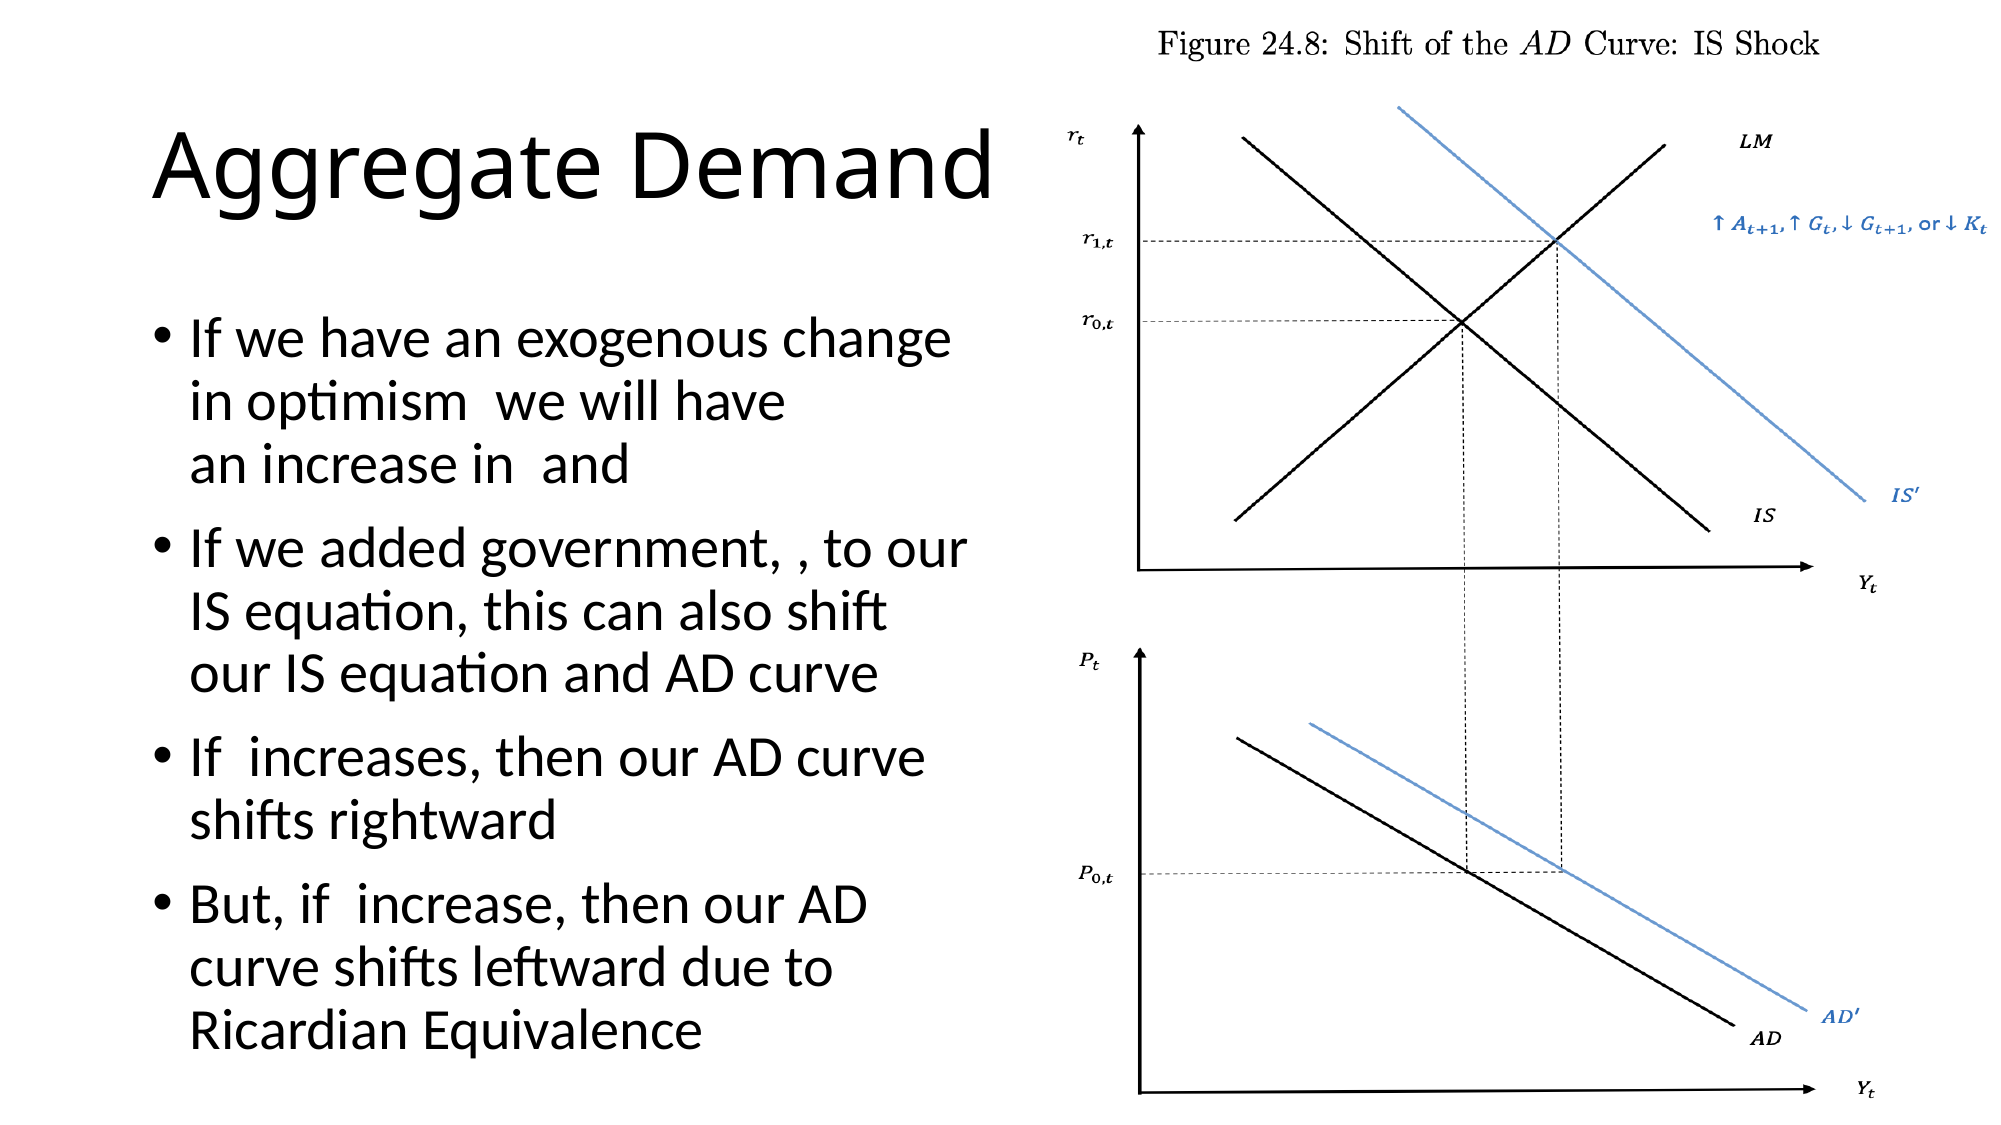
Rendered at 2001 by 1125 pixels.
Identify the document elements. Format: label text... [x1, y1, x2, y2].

title Aggregate Demand [137, 59, 1051, 278]
picture [1051, 0, 2000, 1125]
